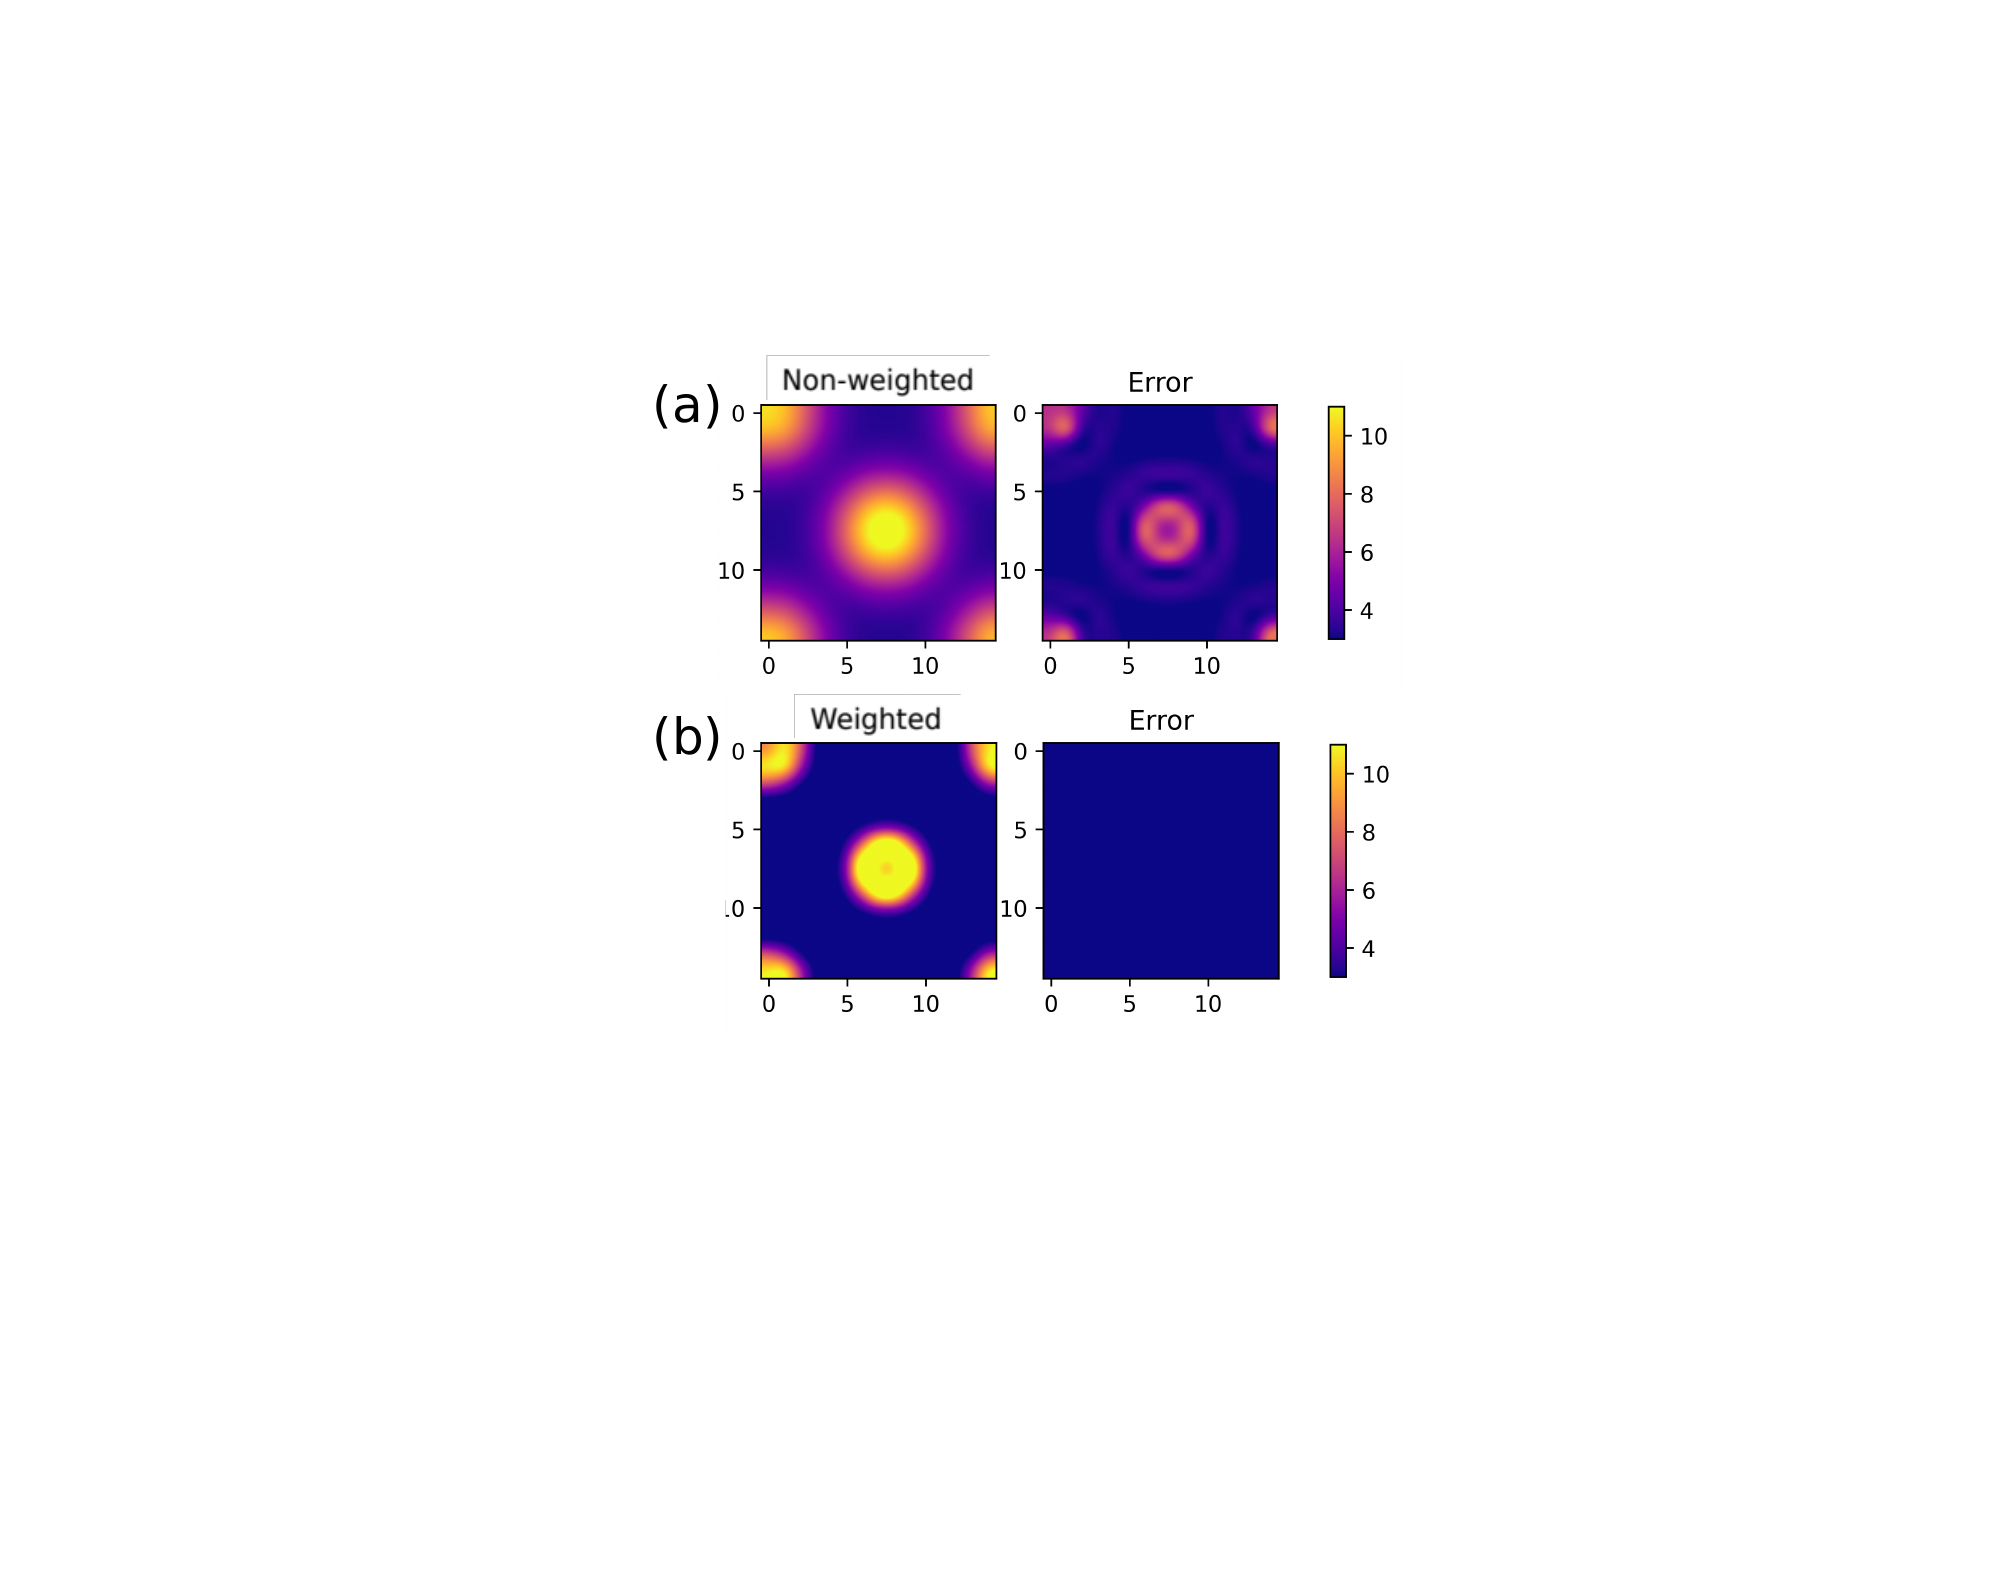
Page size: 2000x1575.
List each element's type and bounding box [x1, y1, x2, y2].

text_box [519, 320, 1480, 1083]
